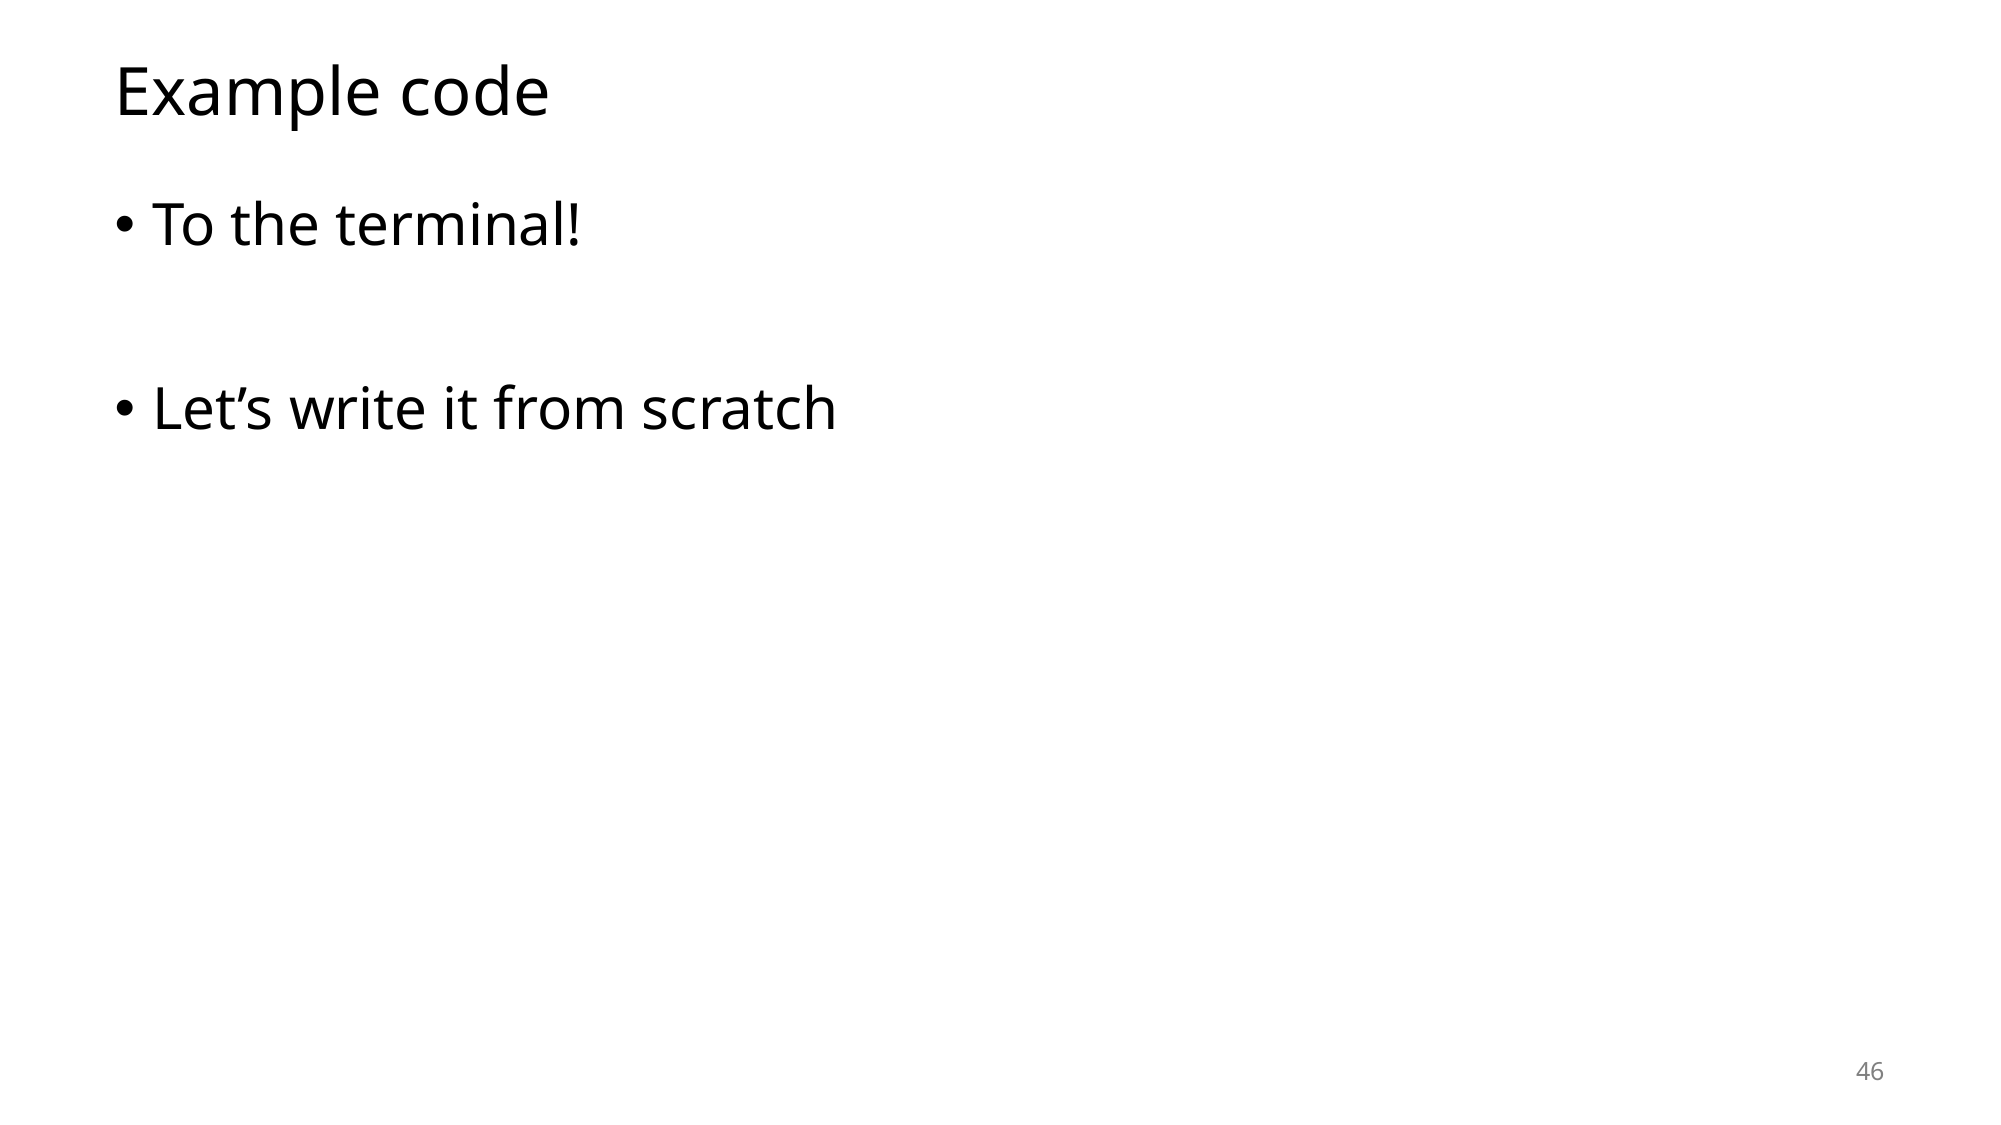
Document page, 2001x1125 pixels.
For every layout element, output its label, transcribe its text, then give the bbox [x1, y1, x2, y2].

list To the terminal! Let’s write it from scratch [99, 187, 1900, 1013]
slide_number 46 [1749, 1042, 1900, 1103]
title Example code [99, 37, 1900, 150]
